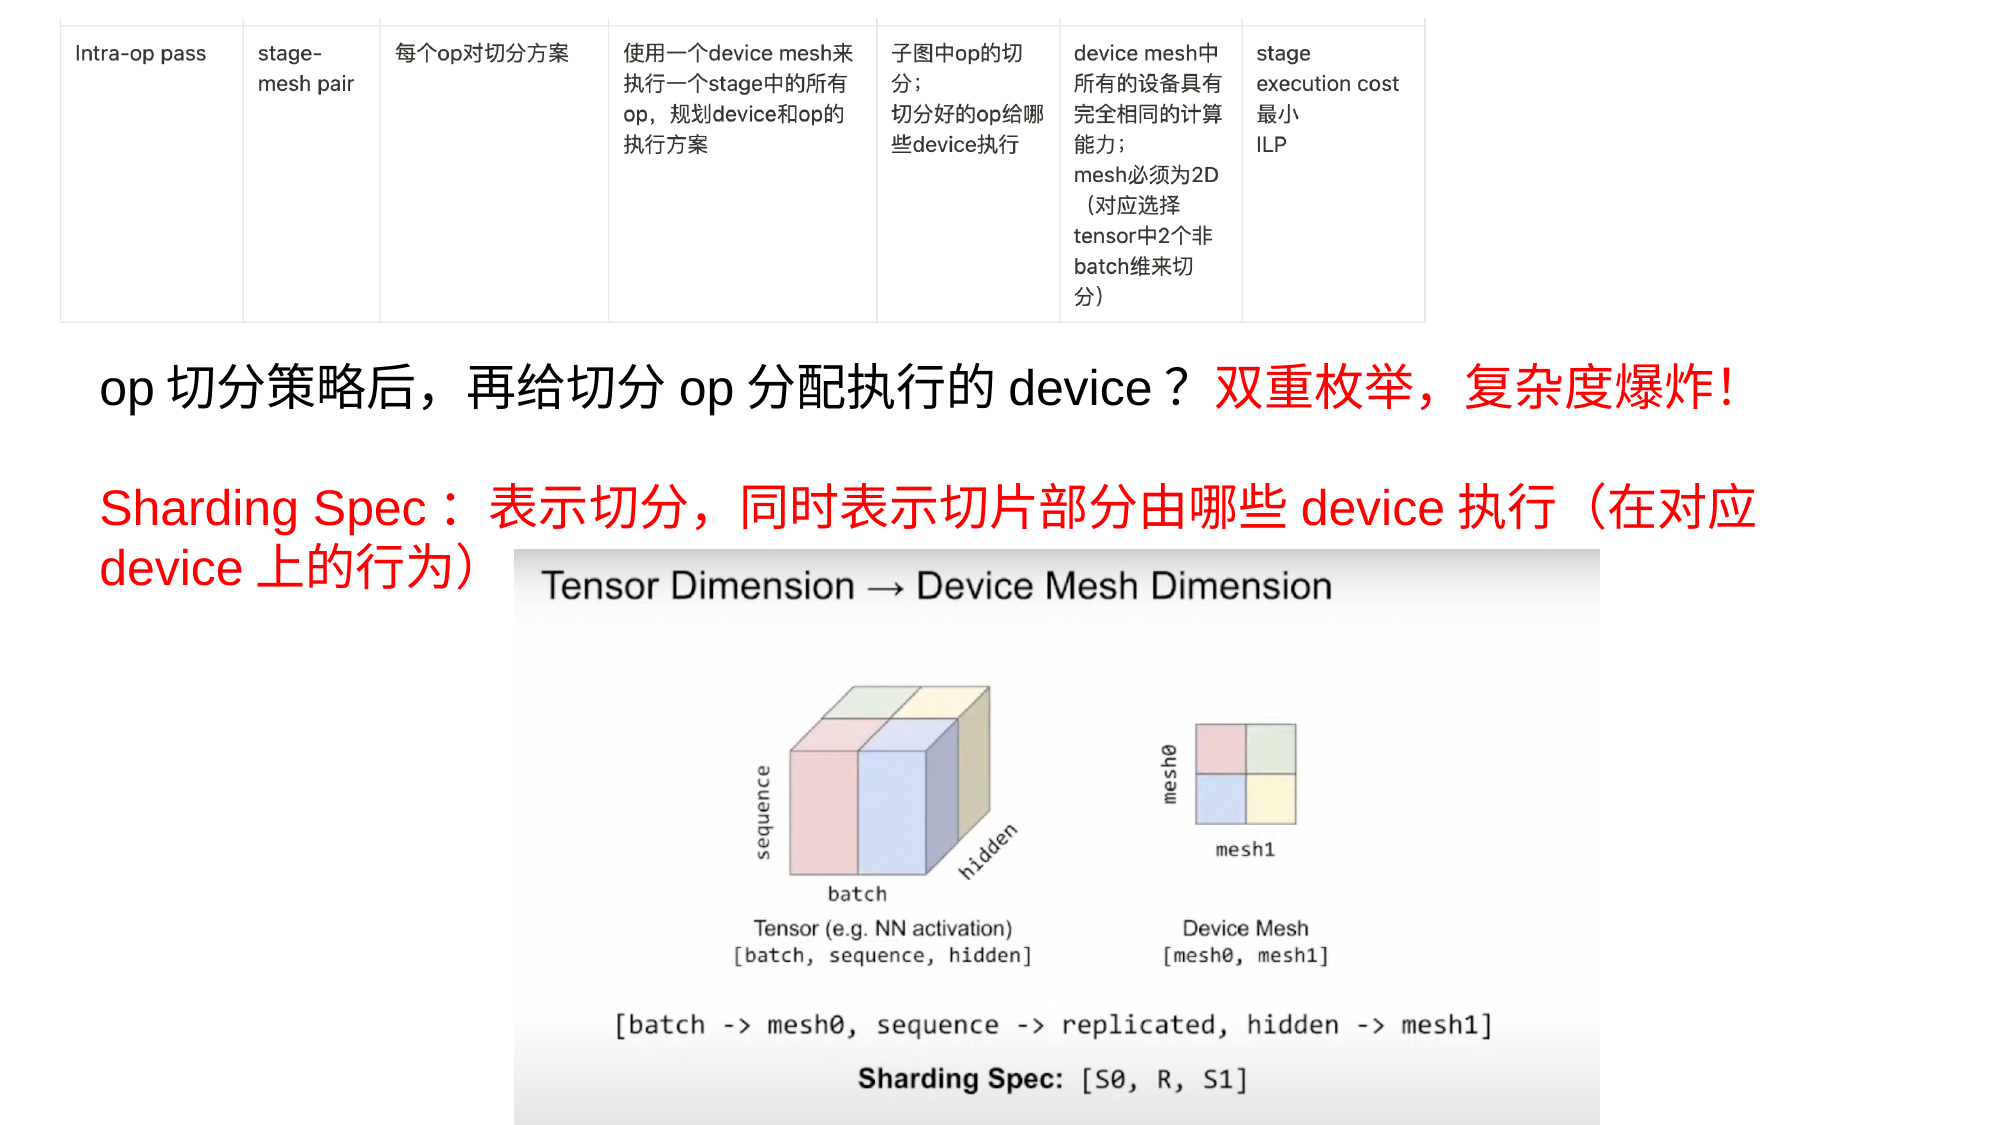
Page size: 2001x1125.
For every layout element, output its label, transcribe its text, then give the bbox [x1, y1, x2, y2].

picture [36, 18, 1453, 337]
picture [514, 549, 1600, 1125]
text_box op切分策略后，再给切分op分配执行的device？双重枚举，复杂度爆炸！ Sharding Spec：表示切分，同时表示切片部分由哪些device执行（在对应device上的行为） [84, 348, 1804, 843]
